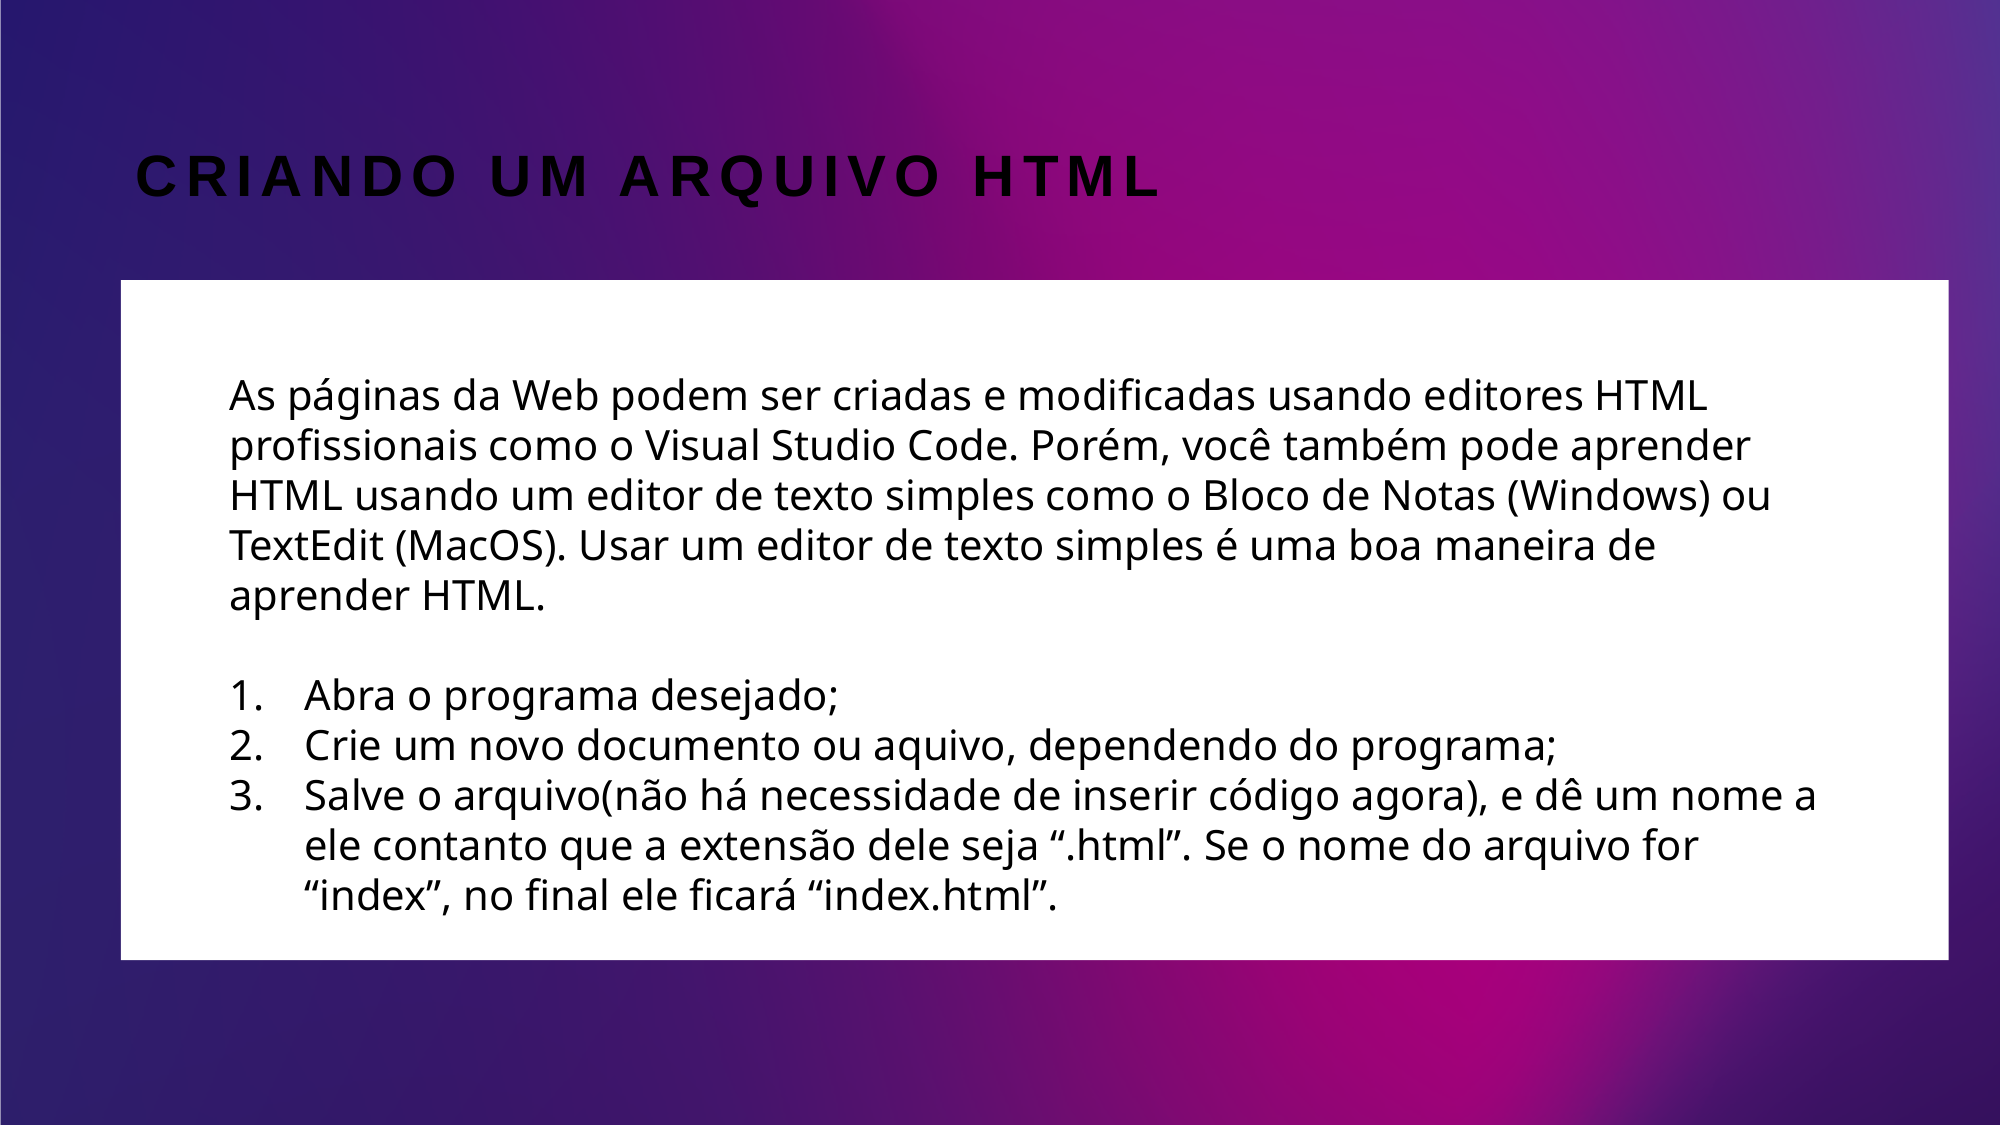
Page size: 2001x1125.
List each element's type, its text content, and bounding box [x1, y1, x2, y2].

title Criando um arquivo html [120, 135, 1227, 212]
text_box As páginas da Web podem ser criadas e modificadas usando editores HTML profissionais como o Visual Studio Code. Porém, você também pode aprender HTML usando um editor de texto simples como o Bloco de Notas (Windows) ou TextEdit (MacOS). Usar um editor de texto simples é uma boa maneira de aprender HTML. Abra o programa desejado; Crie um novo documento ou aquivo, dependendo do programa; Salve o arquivo(não há necessidade de inserir código agora), e dê um nome a ele contanto que a extensão dele seja “.html”. Se o nome do arquivo for “index”, no final ele ficará “index.html”. [214, 361, 1855, 927]
picture [0, 0, 2000, 1125]
text_box r criadas e modificadas usando editores HTML profissionais. Porém, para aprender HTML recomendamos um editor de texto simples como o Notepad (PC) ou TextEdit (Mac). [120, 279, 1950, 961]
